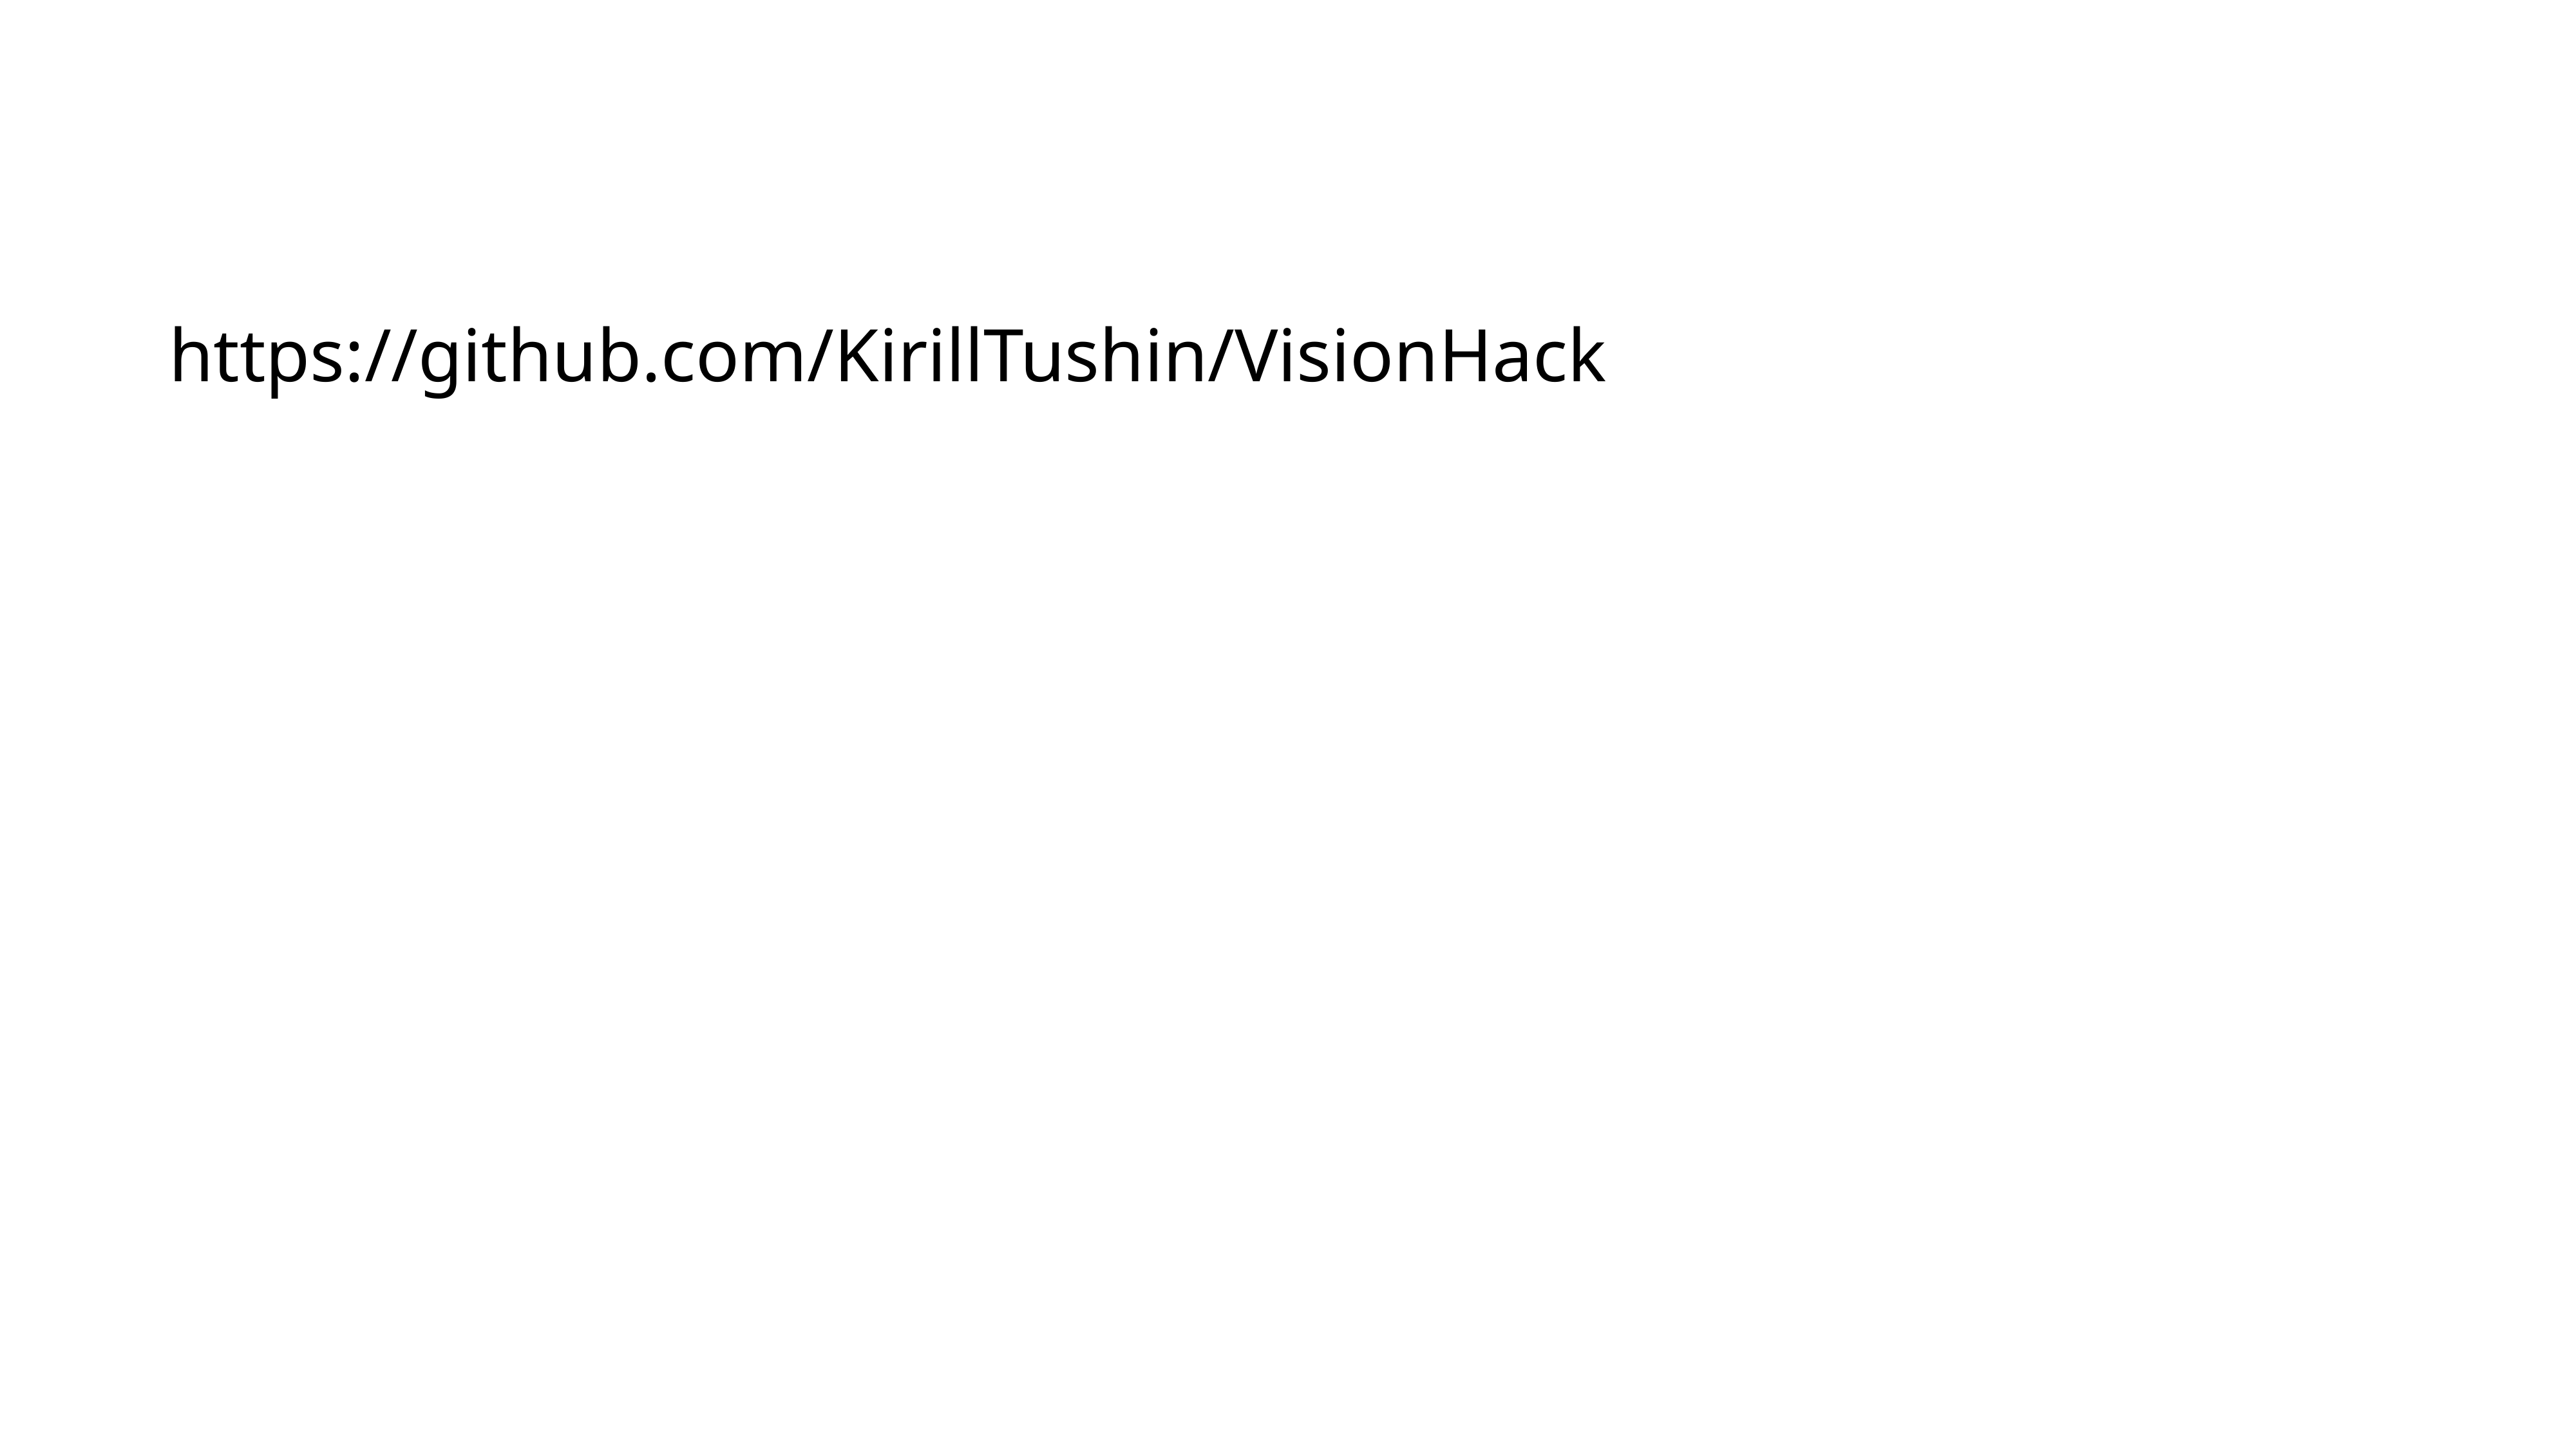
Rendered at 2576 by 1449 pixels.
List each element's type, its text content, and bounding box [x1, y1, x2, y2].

subtitle https://github.com/KirillTushin/VisionHack [0, 303, 1989, 472]
